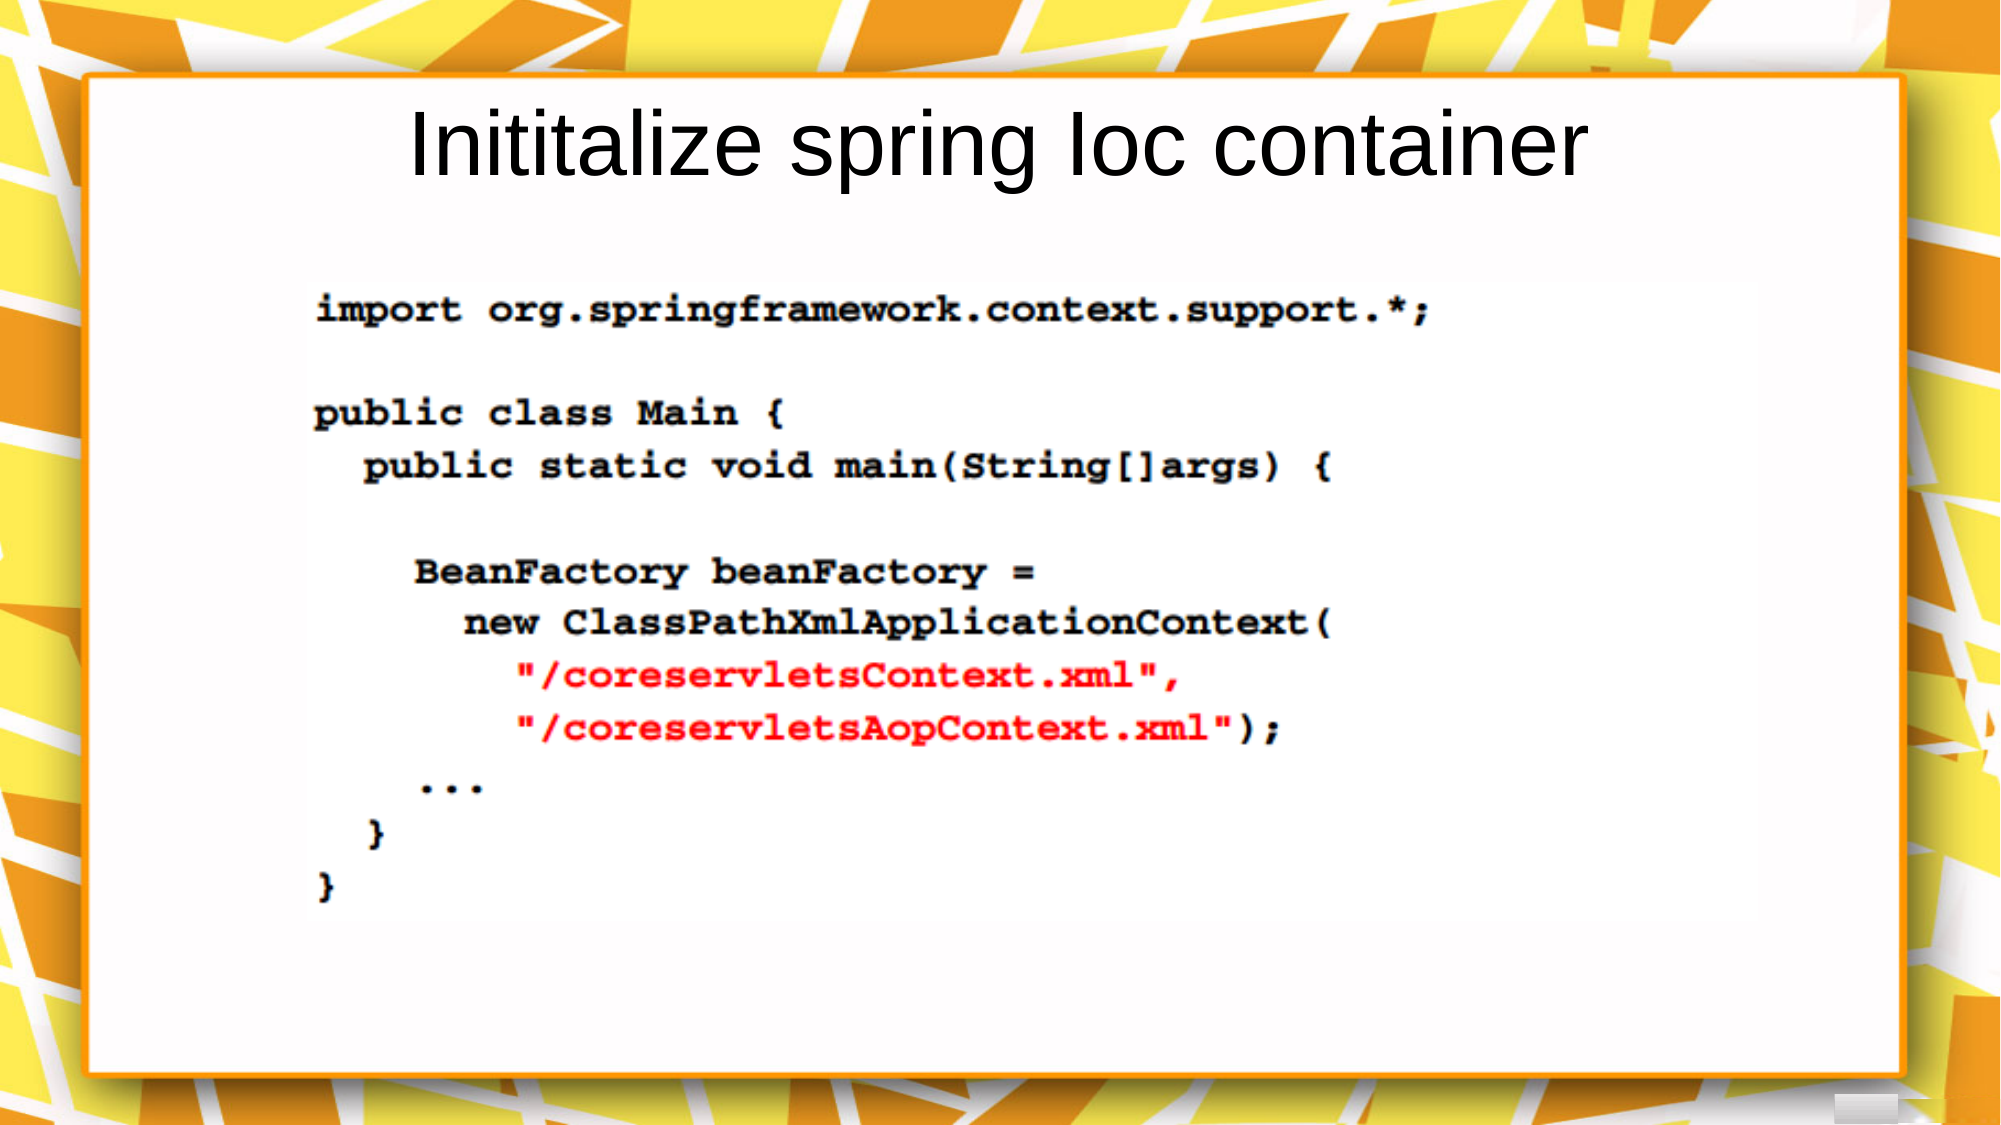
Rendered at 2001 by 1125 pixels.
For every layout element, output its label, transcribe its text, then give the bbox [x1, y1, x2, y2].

picture [0, 0, 2001, 1125]
title Inititalize spring Ioc container [99, 45, 1900, 233]
